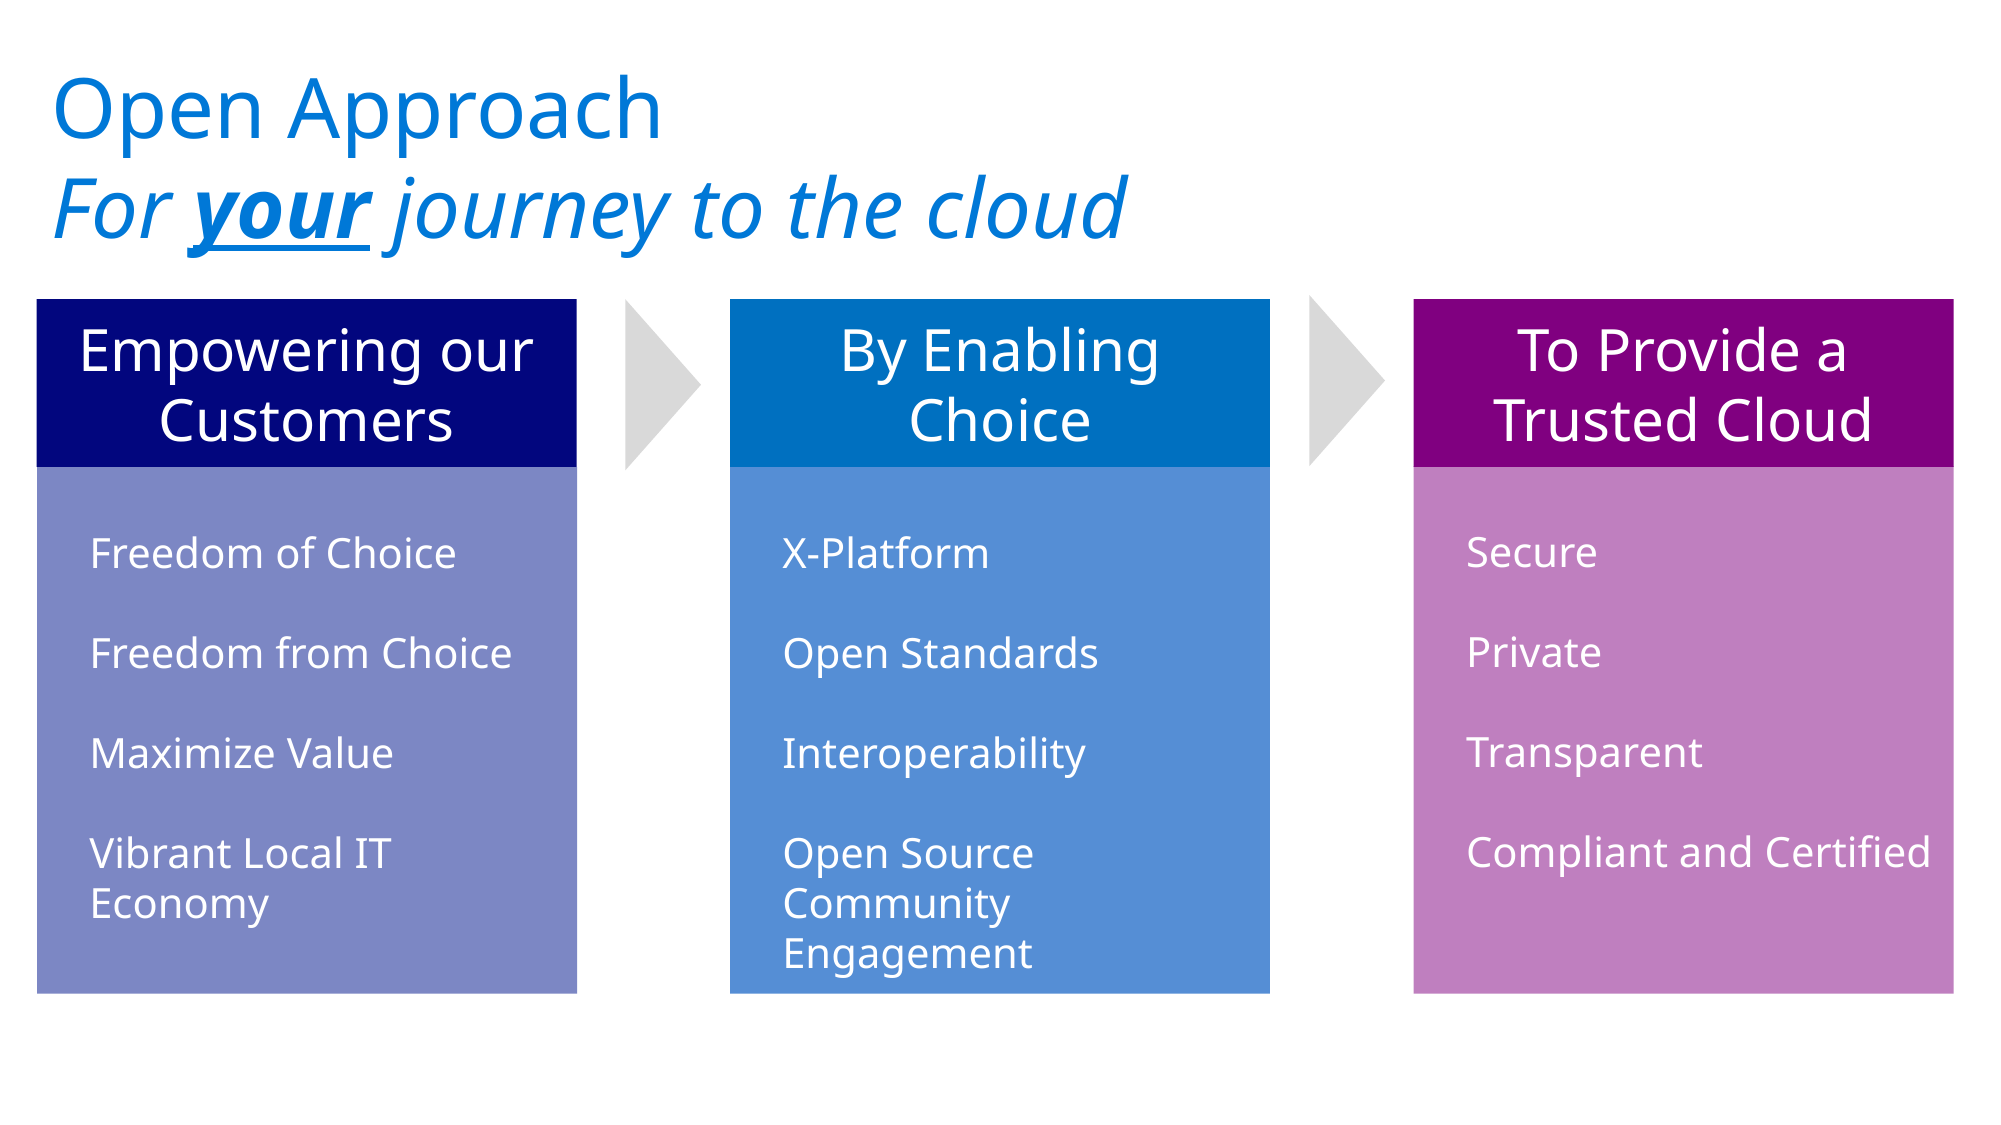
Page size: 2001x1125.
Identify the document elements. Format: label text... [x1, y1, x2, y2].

text_box By Enabling Choice [730, 299, 1270, 467]
text_box Empowering our Customers [36, 299, 577, 467]
text_box [1309, 295, 1386, 467]
text_box [625, 299, 701, 471]
text_box To Provide a Trusted Cloud [1413, 299, 1954, 466]
text_box Open Approach For your journey to the cloud [36, 47, 1837, 256]
text_box X-Platform Open Standards Interoperability Open Source Community Engagement [730, 467, 1270, 994]
text_box Secure Private Transparent Compliant and Certified [1413, 466, 1954, 994]
text_box Freedom of Choice Freedom from Choice Maximize Value Vibrant Local IT Economy [37, 467, 578, 994]
